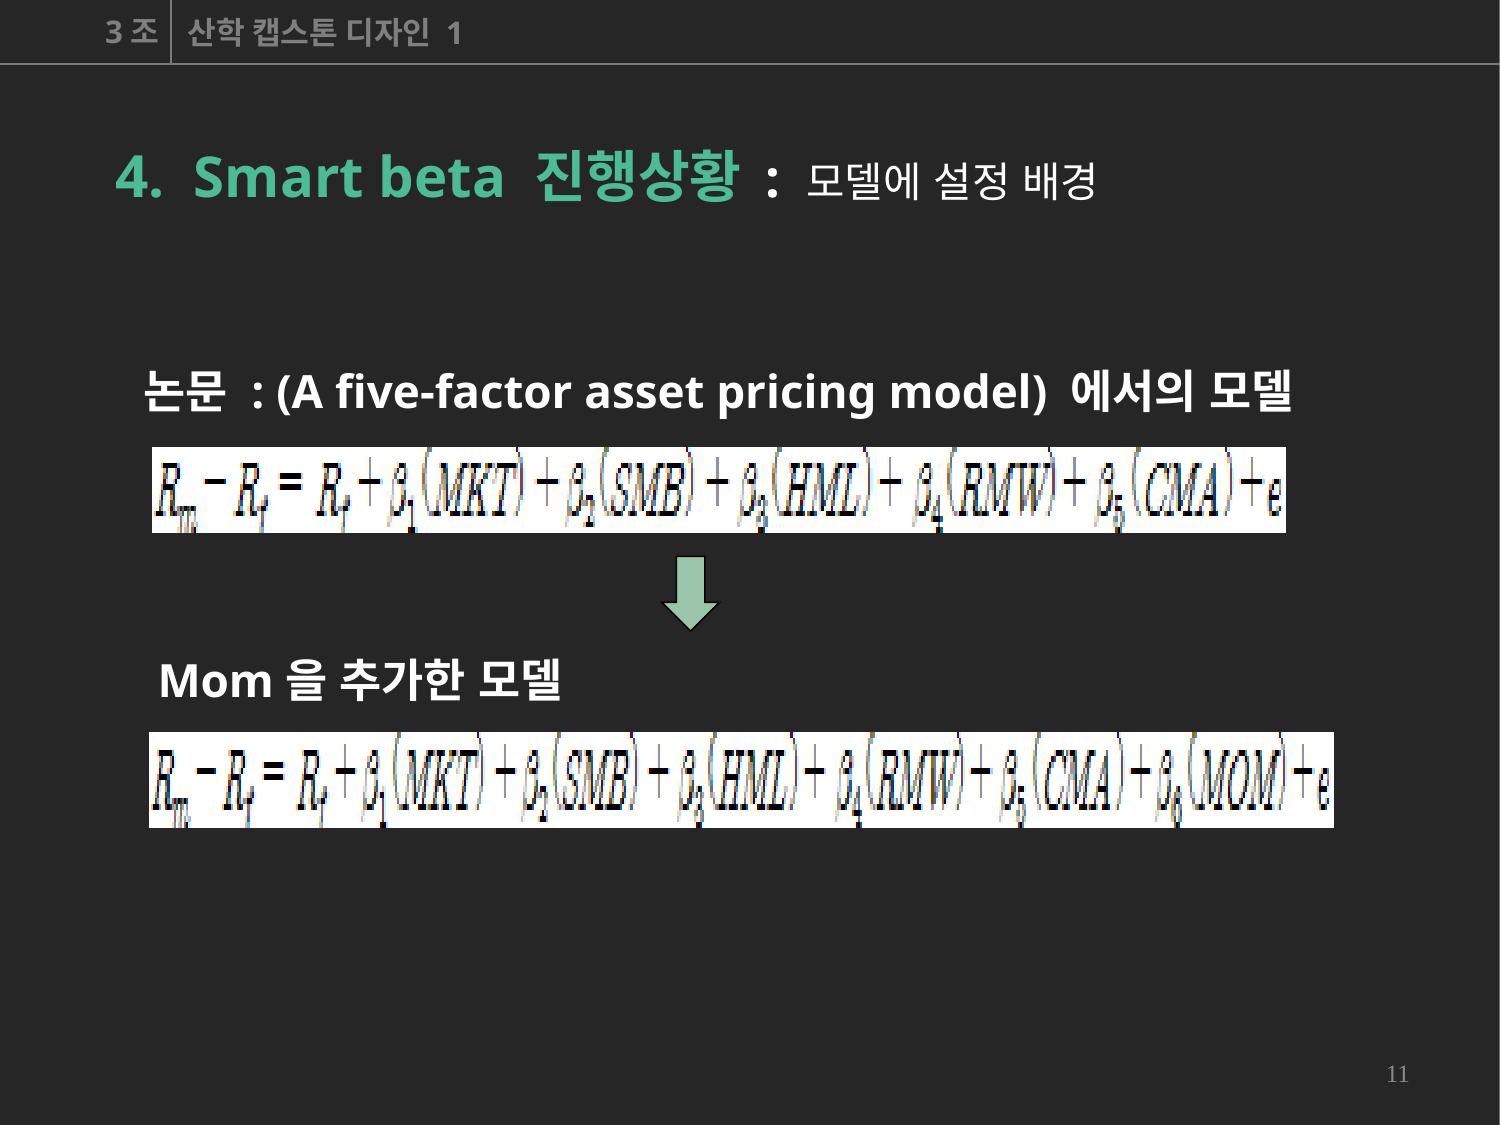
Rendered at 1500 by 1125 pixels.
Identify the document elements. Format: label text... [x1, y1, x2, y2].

text_box 산학 캡스톤 디자인 1 [175, 5, 740, 58]
text_box 논문 : (A five-factor asset pricing model) 에서의 모델 [128, 355, 1135, 421]
text_box 11 [1074, 1042, 1425, 1102]
text_box 3조 [90, 5, 167, 58]
picture [151, 447, 1287, 533]
text_box [662, 556, 720, 632]
text_box 4. Smart beta 진행상황 : 모델에 설정 배경 [100, 131, 1290, 214]
text_box Mom을 추가한 모델 [142, 644, 669, 725]
picture [149, 732, 1334, 829]
